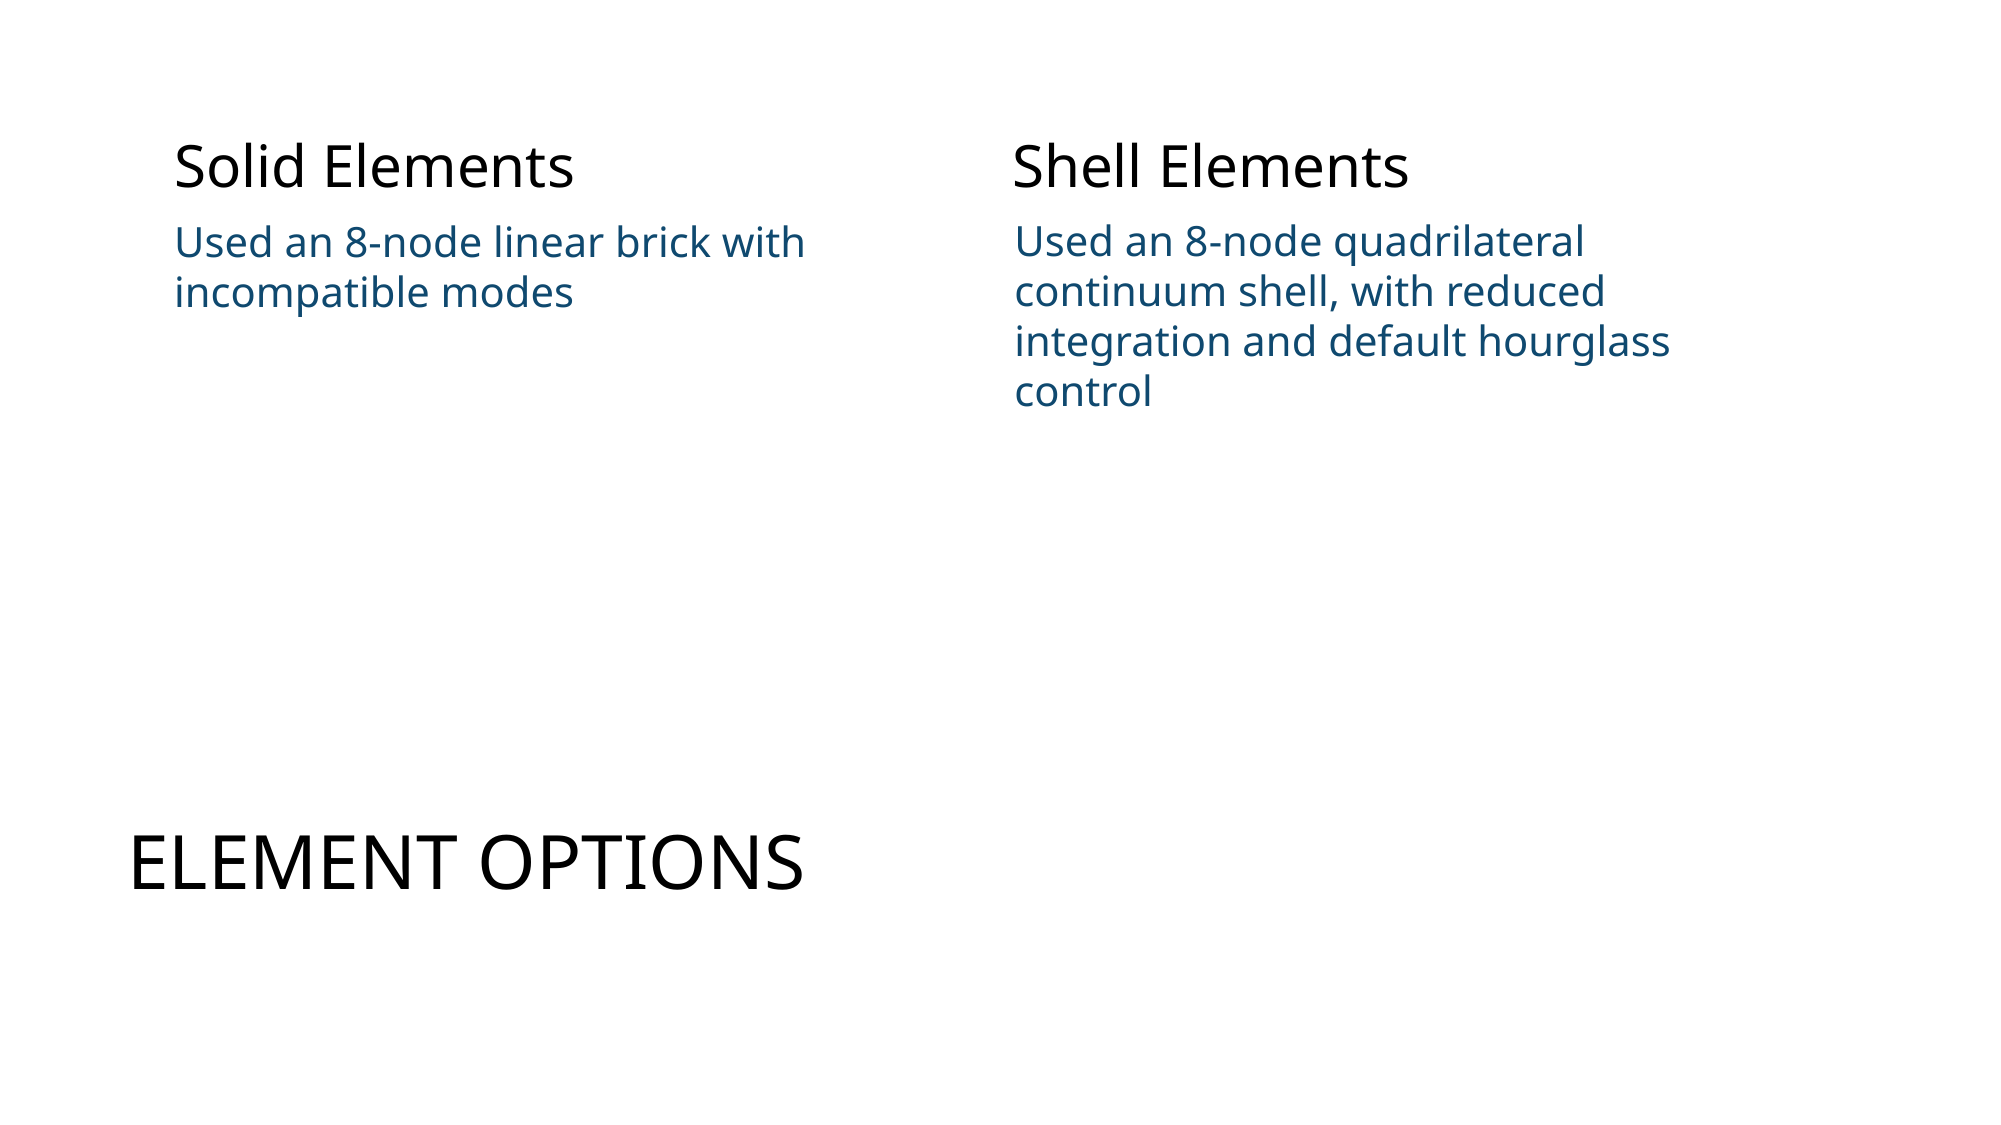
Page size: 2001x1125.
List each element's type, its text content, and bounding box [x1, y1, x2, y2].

list Solid Elements [159, 112, 923, 207]
list Shell Elements [997, 112, 1763, 207]
list Used an 8-node quadrilateral continuum shell, with reduced integration and default hourglass control [952, 207, 1762, 705]
list Used an 8-node linear brick with incompatible modes [112, 208, 923, 706]
title Element Options [112, 736, 1513, 984]
